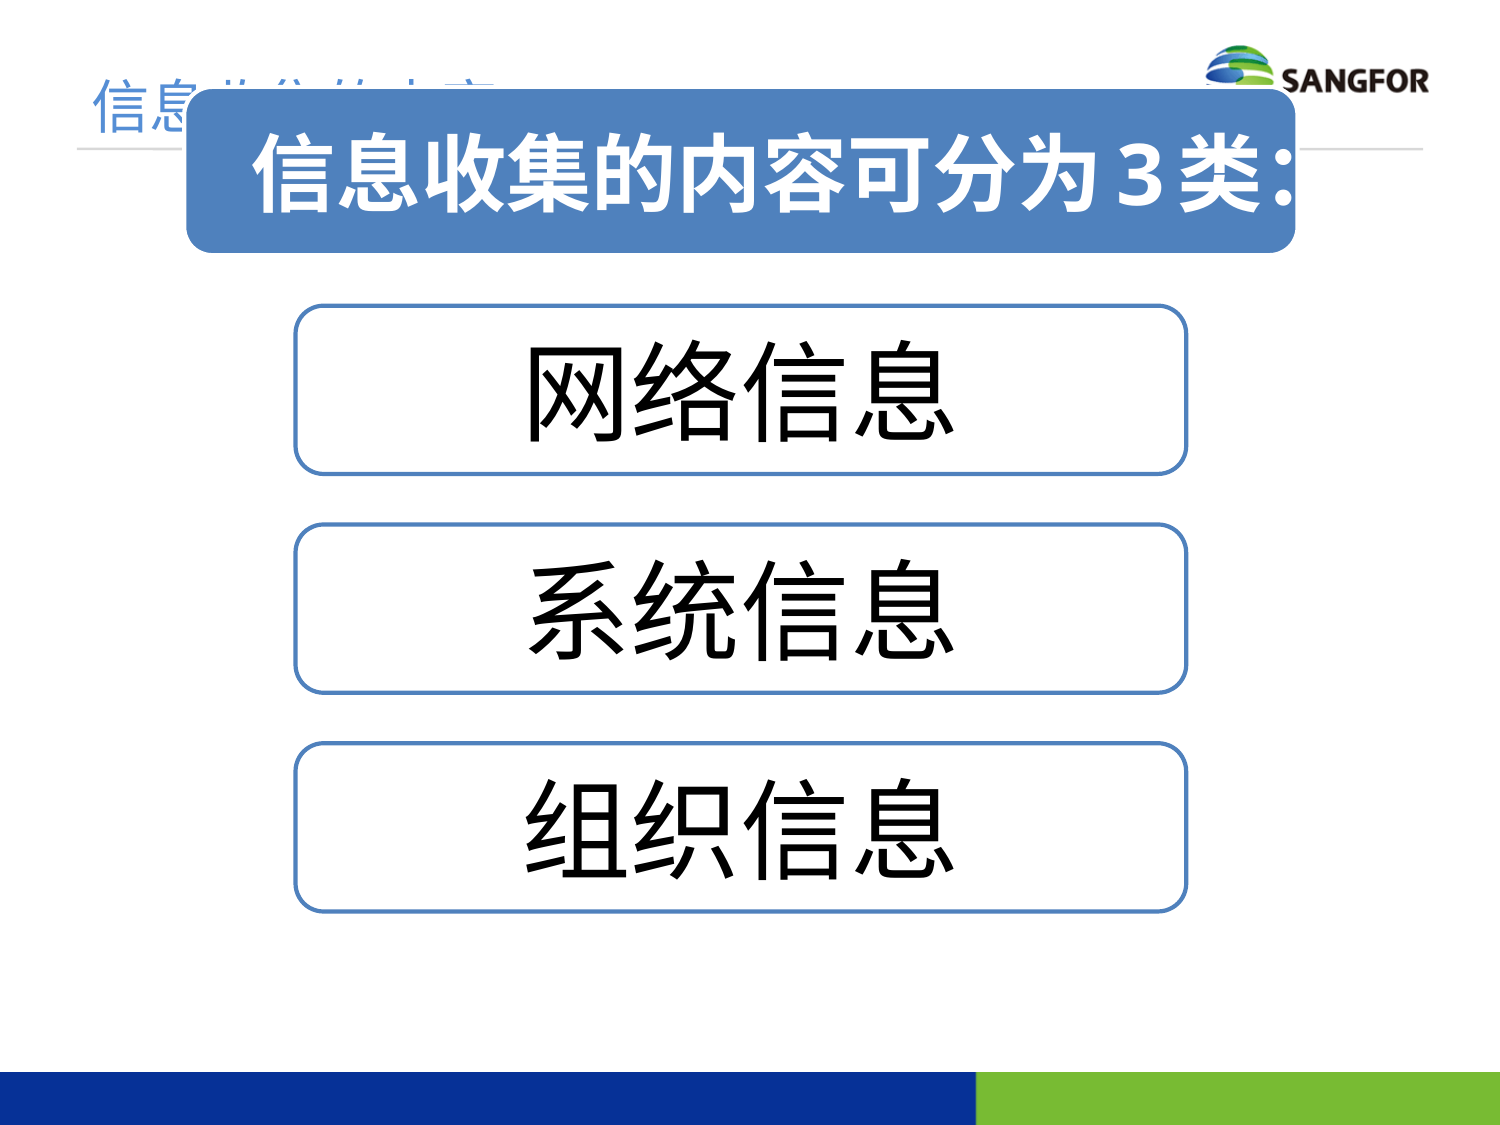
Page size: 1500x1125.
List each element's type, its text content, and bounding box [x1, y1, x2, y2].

picture [0, 1069, 1500, 1125]
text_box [44, 86, 1437, 912]
text_box 信息收集的内容 [76, 63, 1172, 85]
picture [1198, 42, 1437, 86]
